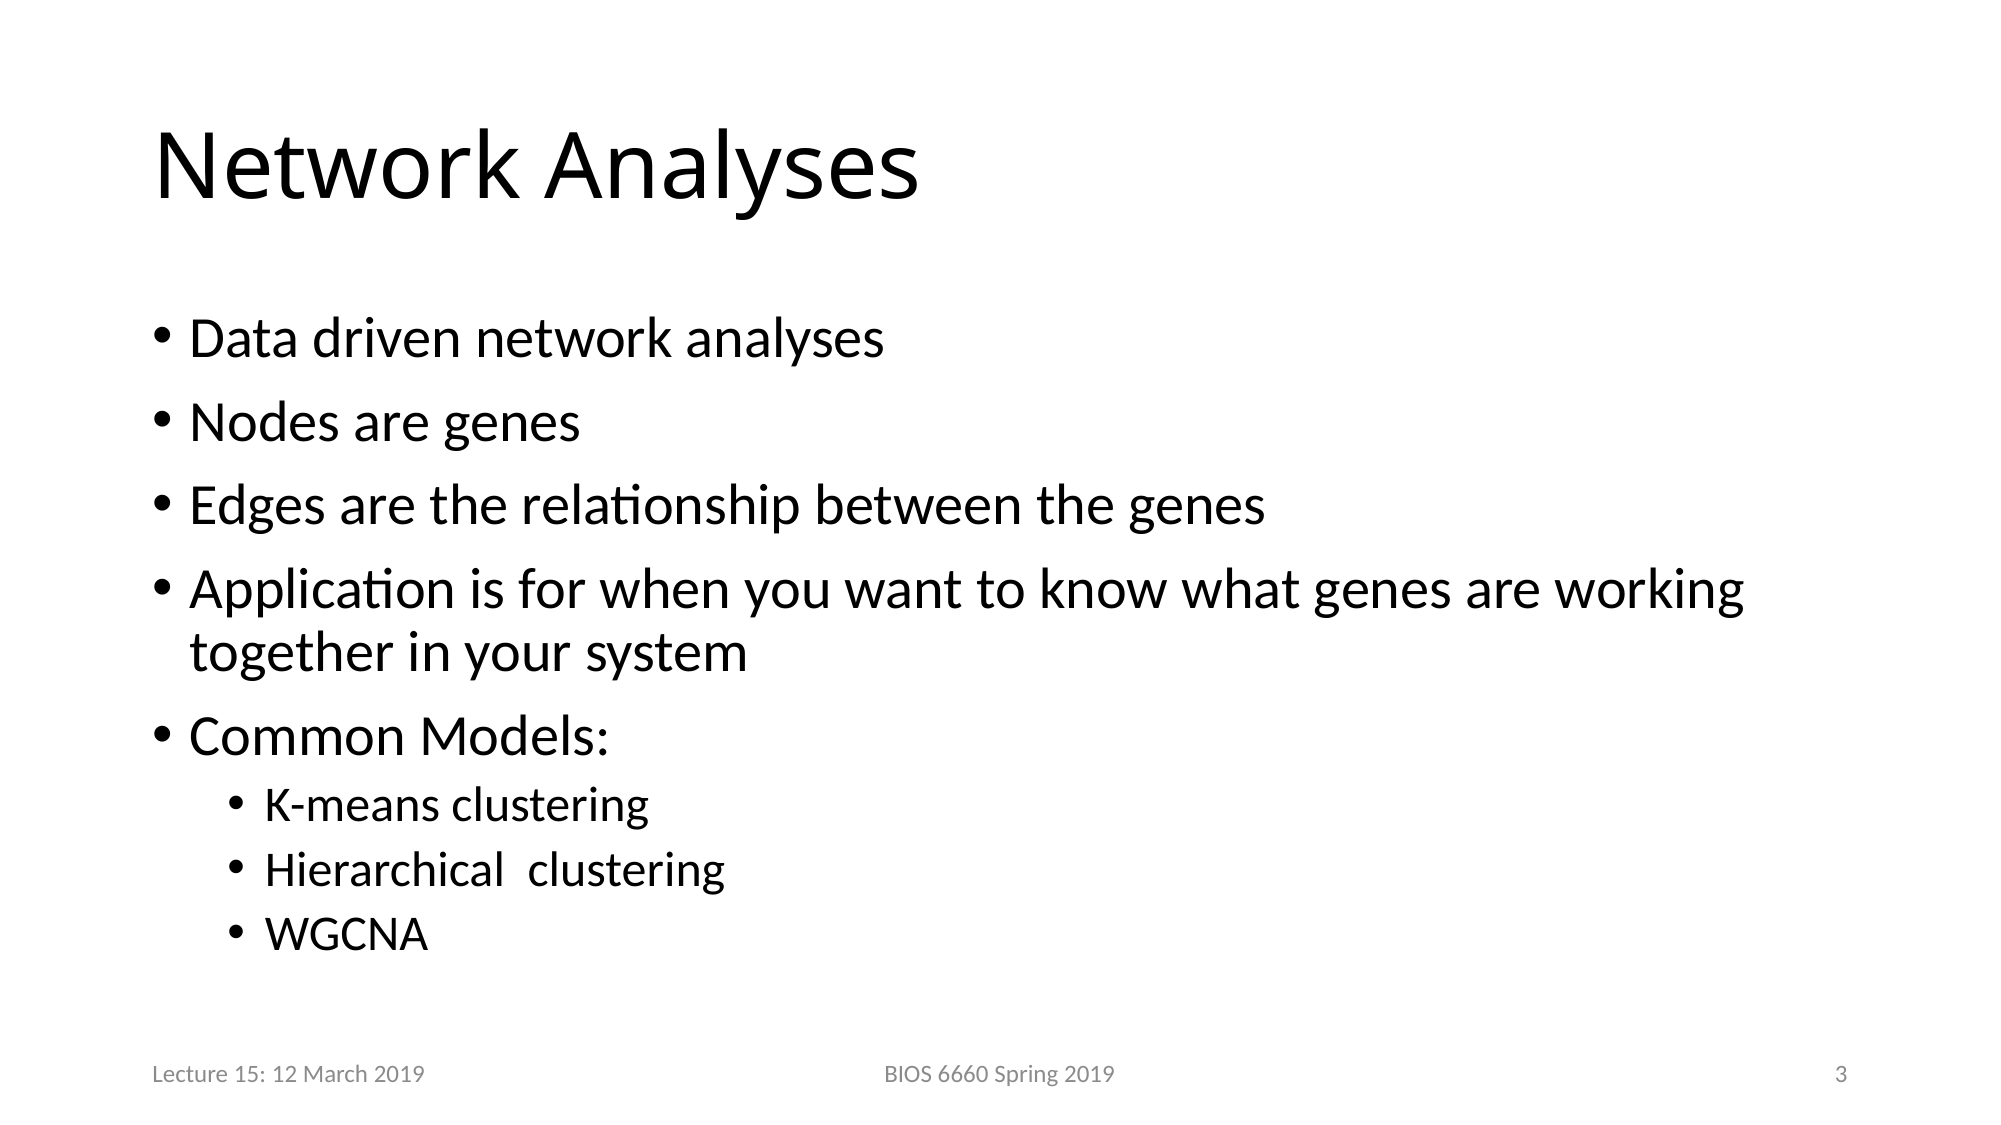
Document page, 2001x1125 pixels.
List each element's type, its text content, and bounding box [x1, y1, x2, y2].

slide_number 3 [1412, 1042, 1863, 1103]
title Network Analyses [137, 59, 1863, 278]
footer BIOS 6660 Spring 2019 [662, 1042, 1338, 1103]
list Data driven network analyses Nodes are genes Edges are the relationship between the genes Application is for when you want to know what genes are working together in your system Common Models: K-means clustering Hierarchical clustering WGCNA [137, 299, 1863, 1014]
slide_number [137, 1042, 588, 1103]
